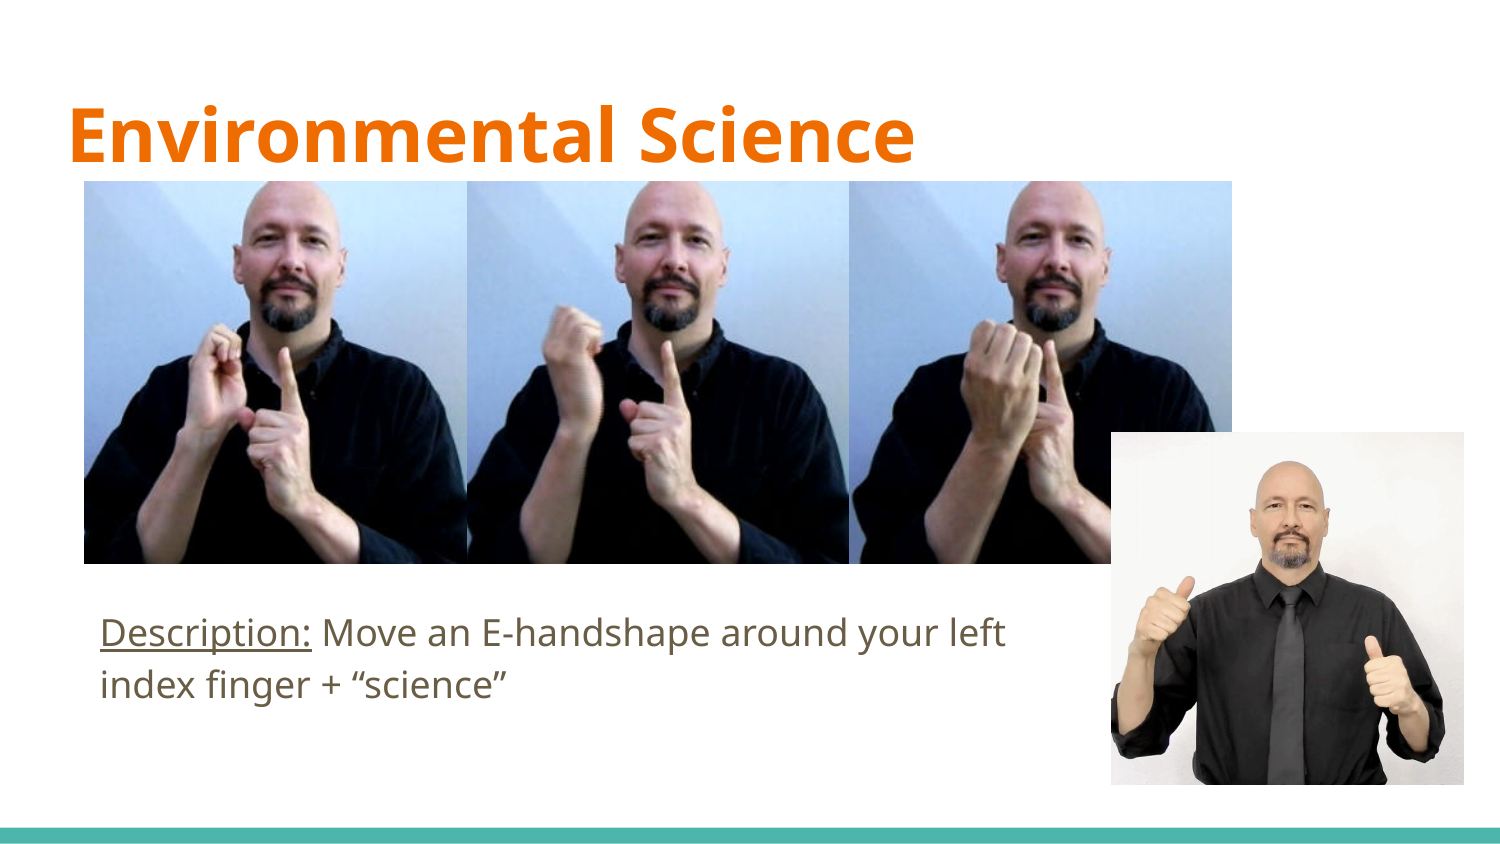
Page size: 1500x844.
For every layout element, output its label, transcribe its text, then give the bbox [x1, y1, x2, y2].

title Environmental Science [51, 72, 1449, 189]
picture [84, 181, 1465, 785]
list Description: Move an E-handshape around your left index finger + “science” [84, 587, 1076, 750]
